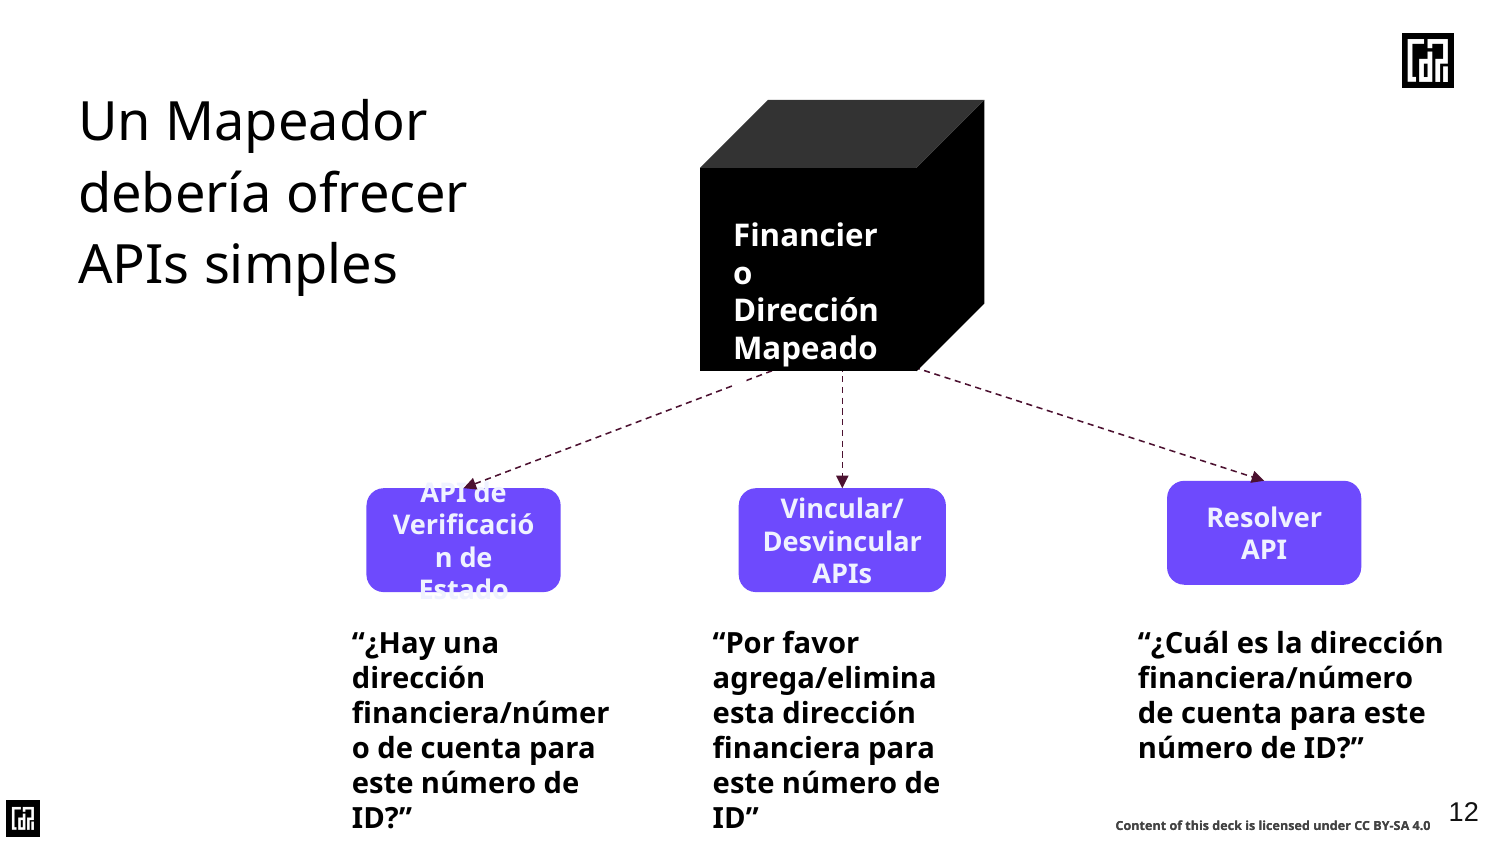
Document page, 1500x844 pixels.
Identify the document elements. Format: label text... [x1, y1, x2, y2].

picture [6, 800, 40, 837]
text_box “Por favor agrega/elimina esta dirección financiera para este número de ID” [697, 609, 982, 844]
text_box API de Verificación de Estado [366, 488, 561, 593]
slide_number ‹#› [1403, 779, 1494, 844]
text_box “¿Hay una dirección financiera/número de cuenta para este número de ID?” [336, 609, 638, 844]
text_box Vincular/Desvincular APIs [738, 489, 946, 593]
text_box [700, 99, 985, 342]
picture [1402, 33, 1455, 89]
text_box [843, 343, 1265, 481]
text_box Un Mapeador debería ofrecer APIs simples [78, 80, 625, 295]
text_box “¿Cuál es la dirección financiera/número de cuenta para este número de ID?” [1122, 609, 1463, 780]
text_box Financiero Dirección Mapeador [718, 200, 901, 342]
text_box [463, 343, 840, 489]
text_box Resolver API [1167, 480, 1362, 585]
